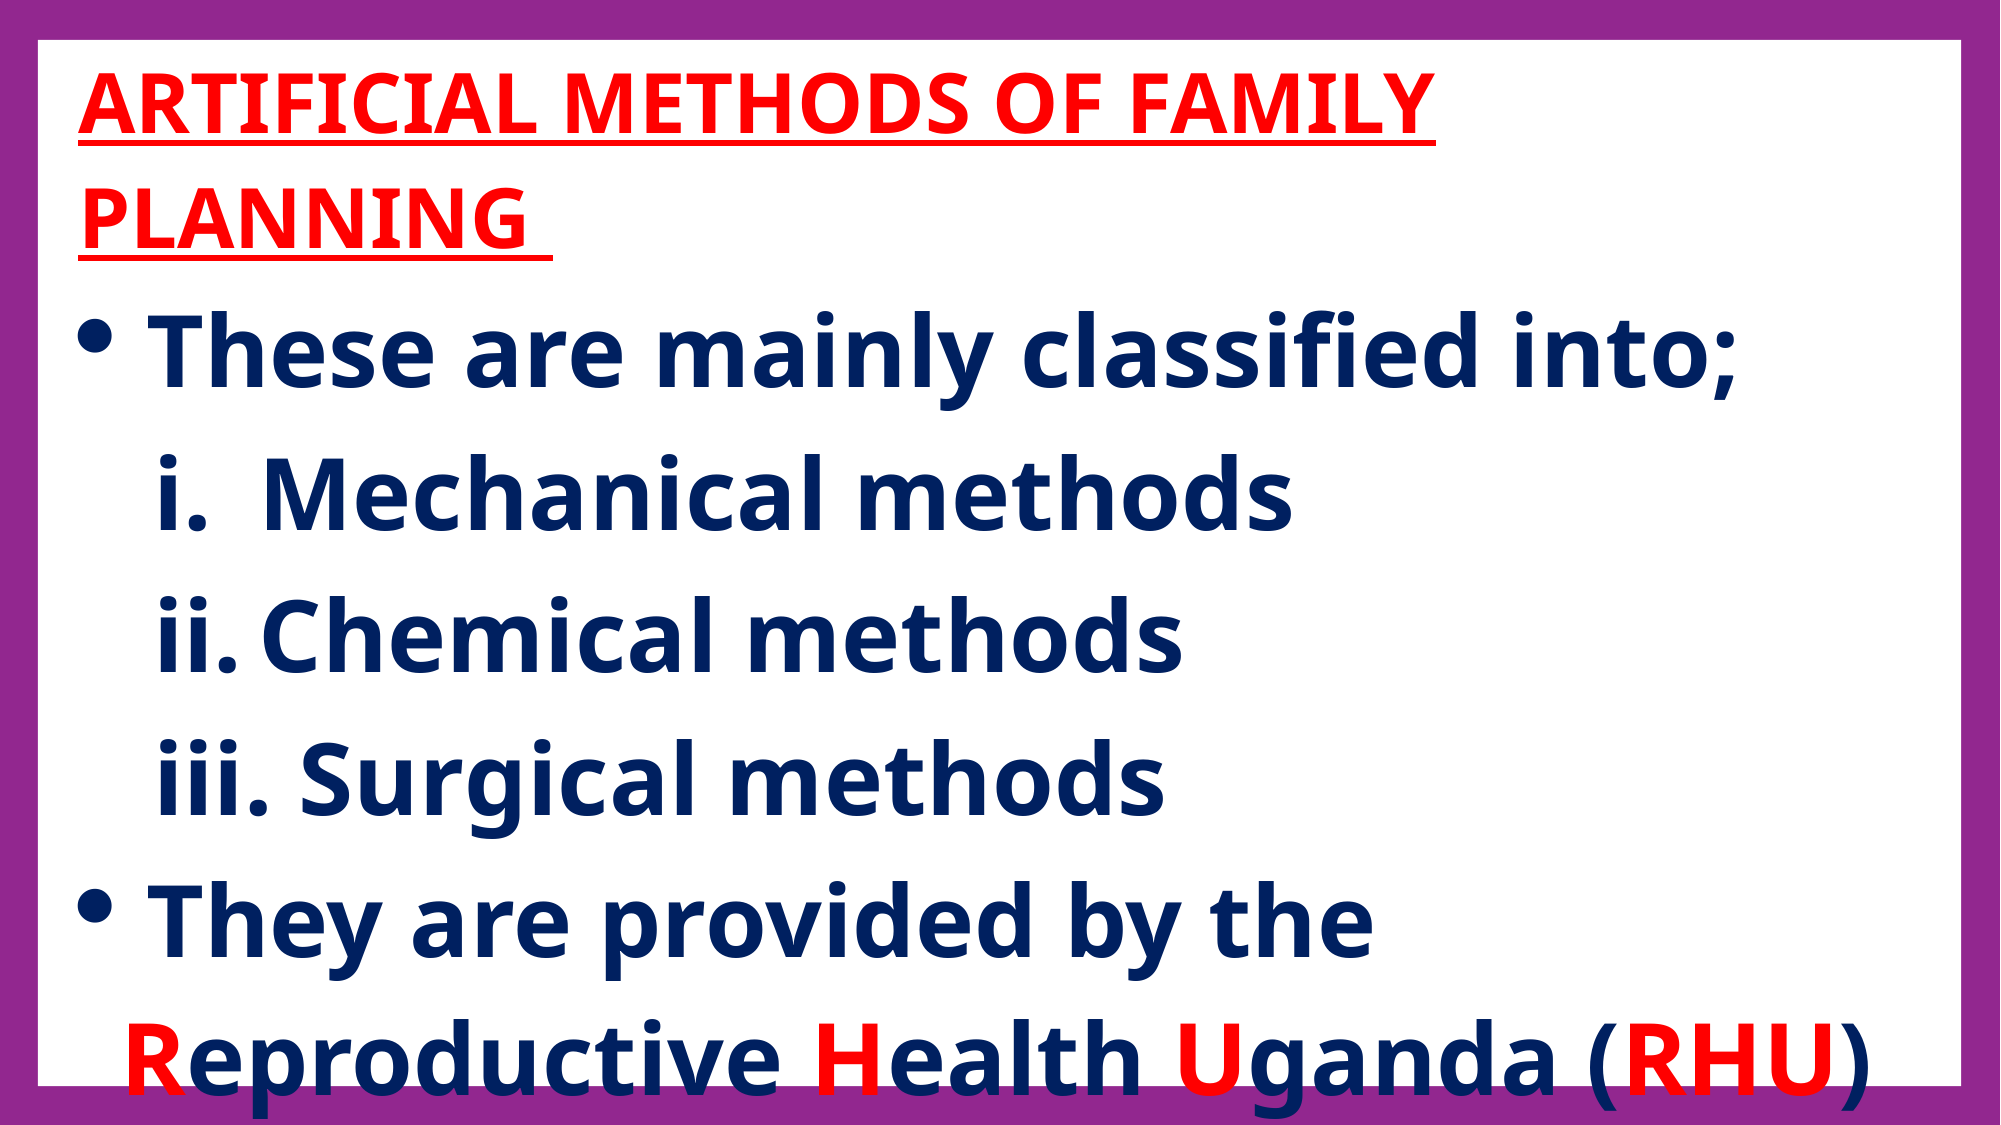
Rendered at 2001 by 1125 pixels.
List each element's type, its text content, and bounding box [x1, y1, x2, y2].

text_box ARTIFICIAL METHODS OF FAMILY PLANNING These are mainly classified into; Mechanical methods Chemical methods Surgical methods They are provided by the Reproductive Health Uganda (RHU) [63, 27, 1914, 1124]
